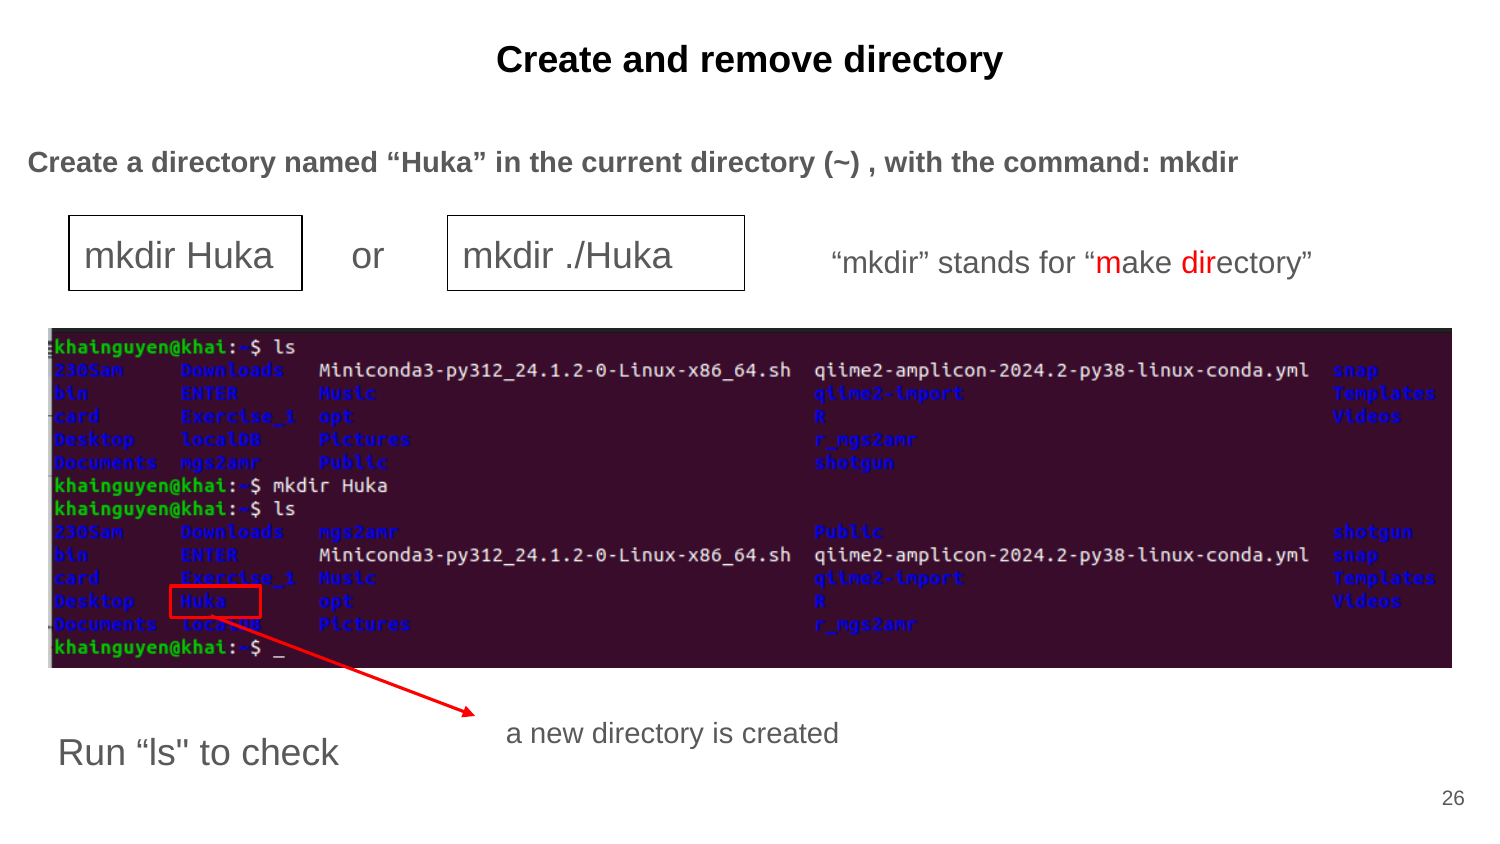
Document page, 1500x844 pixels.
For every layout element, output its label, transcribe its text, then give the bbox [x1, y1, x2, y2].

text_box “mkdir” stands for “make directory” [816, 226, 1343, 295]
text_box Create and remove directory [415, 19, 1085, 95]
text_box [210, 615, 476, 717]
text_box mkdir Huka [69, 215, 303, 291]
picture [47, 328, 1452, 668]
text_box a new directory is created [490, 699, 876, 765]
slide_number ‹#› [1389, 764, 1480, 830]
text_box mkdir ./Huka [447, 215, 745, 291]
text_box or [336, 215, 434, 291]
text_box Create a directory named “Huka” in the current directory (~) , with the command: mkdir [12, 127, 1448, 193]
text_box Run “ls" to check [42, 712, 389, 788]
